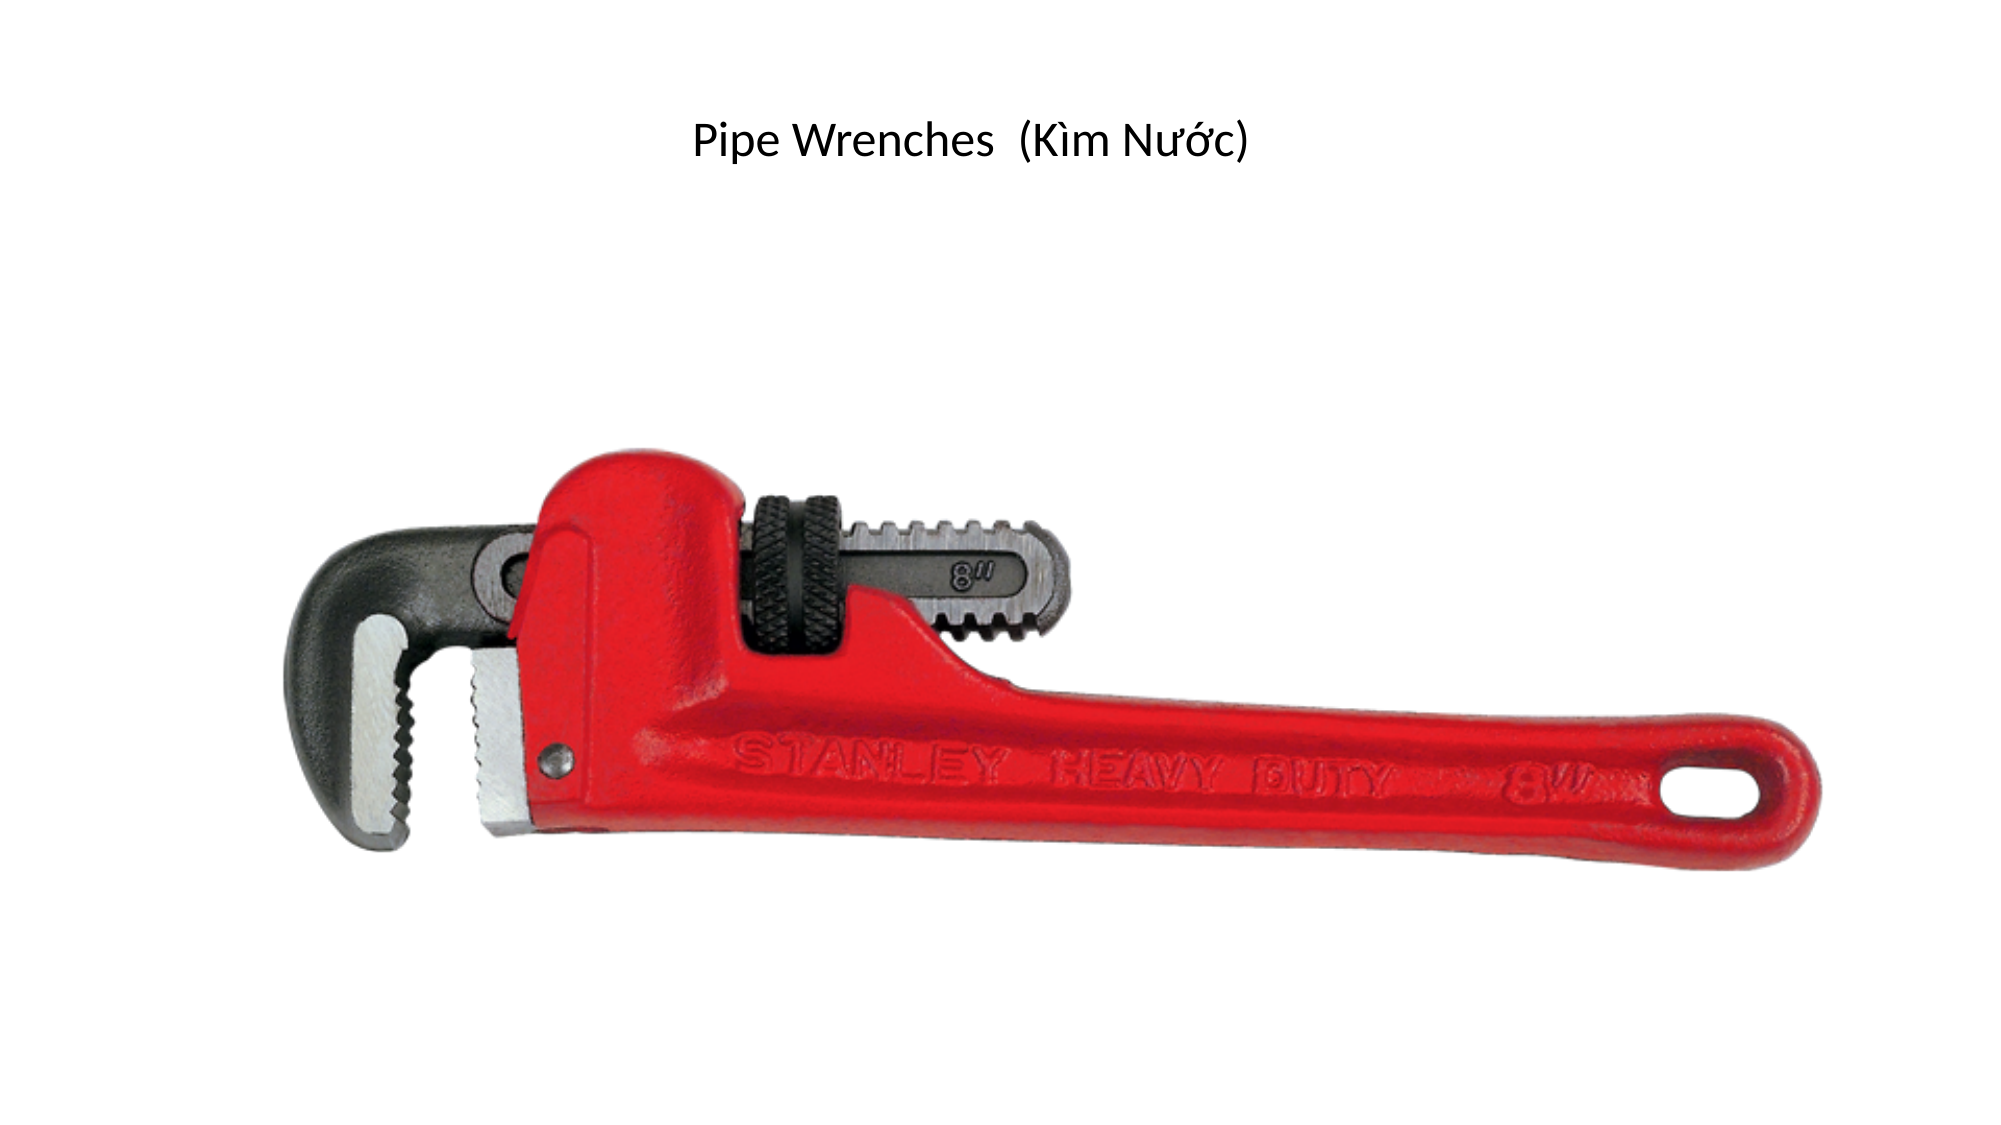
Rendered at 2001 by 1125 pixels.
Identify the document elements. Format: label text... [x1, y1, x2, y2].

subtitle Pipe Wrenches (Kìm Nước) [221, 105, 1722, 209]
picture [221, 373, 1888, 993]
